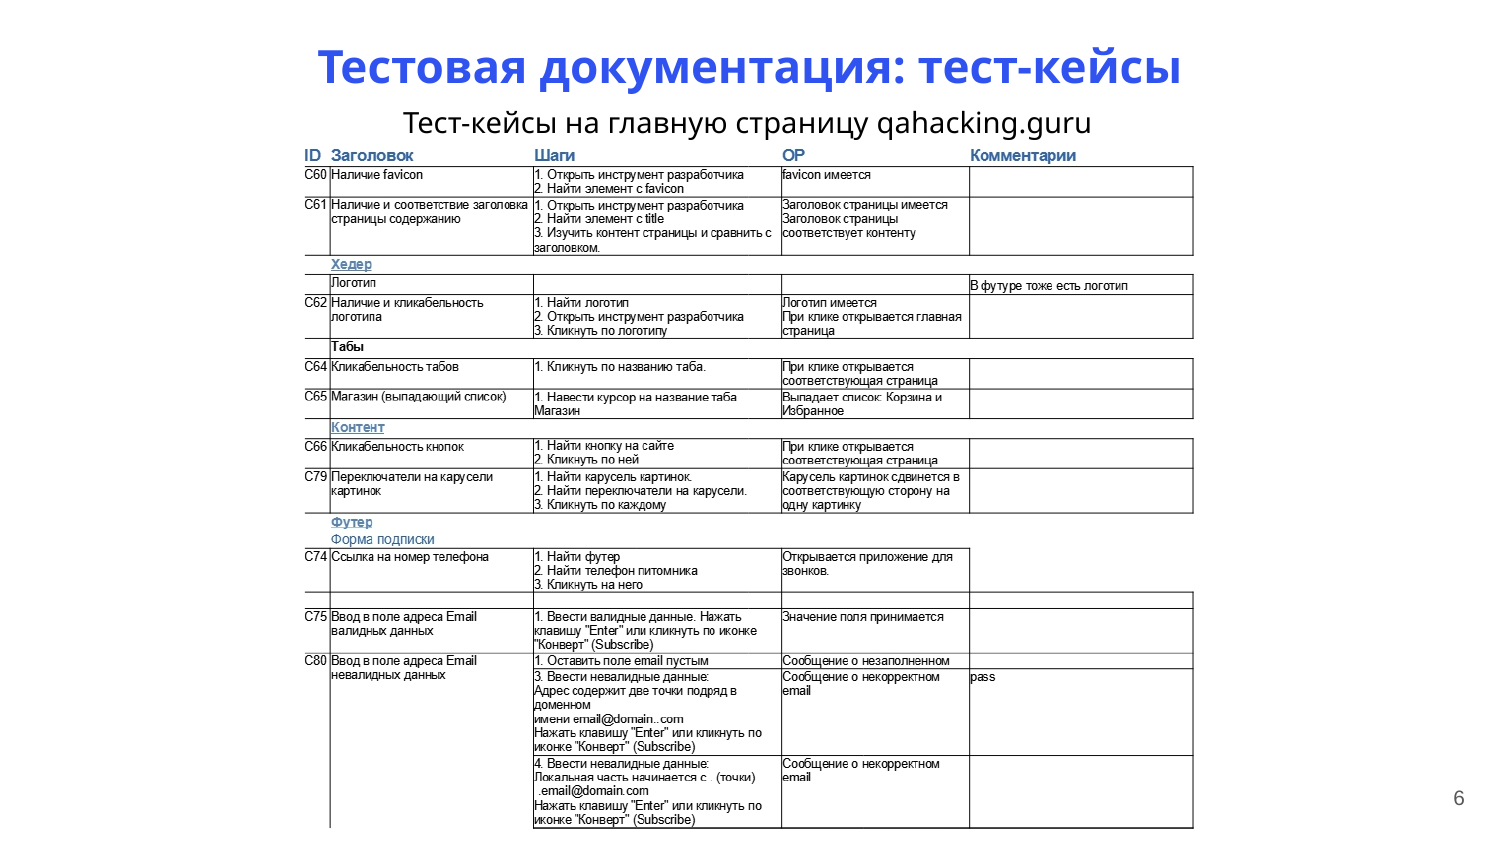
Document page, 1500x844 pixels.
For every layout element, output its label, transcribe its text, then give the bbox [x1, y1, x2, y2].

title Тестовая документация: тест-кейсы [51, 23, 1449, 117]
picture [304, 146, 1196, 844]
slide_number 6 [1424, 771, 1480, 824]
text_box Тест-кейсы на главную страницу qahacking.guru [84, 96, 1411, 147]
